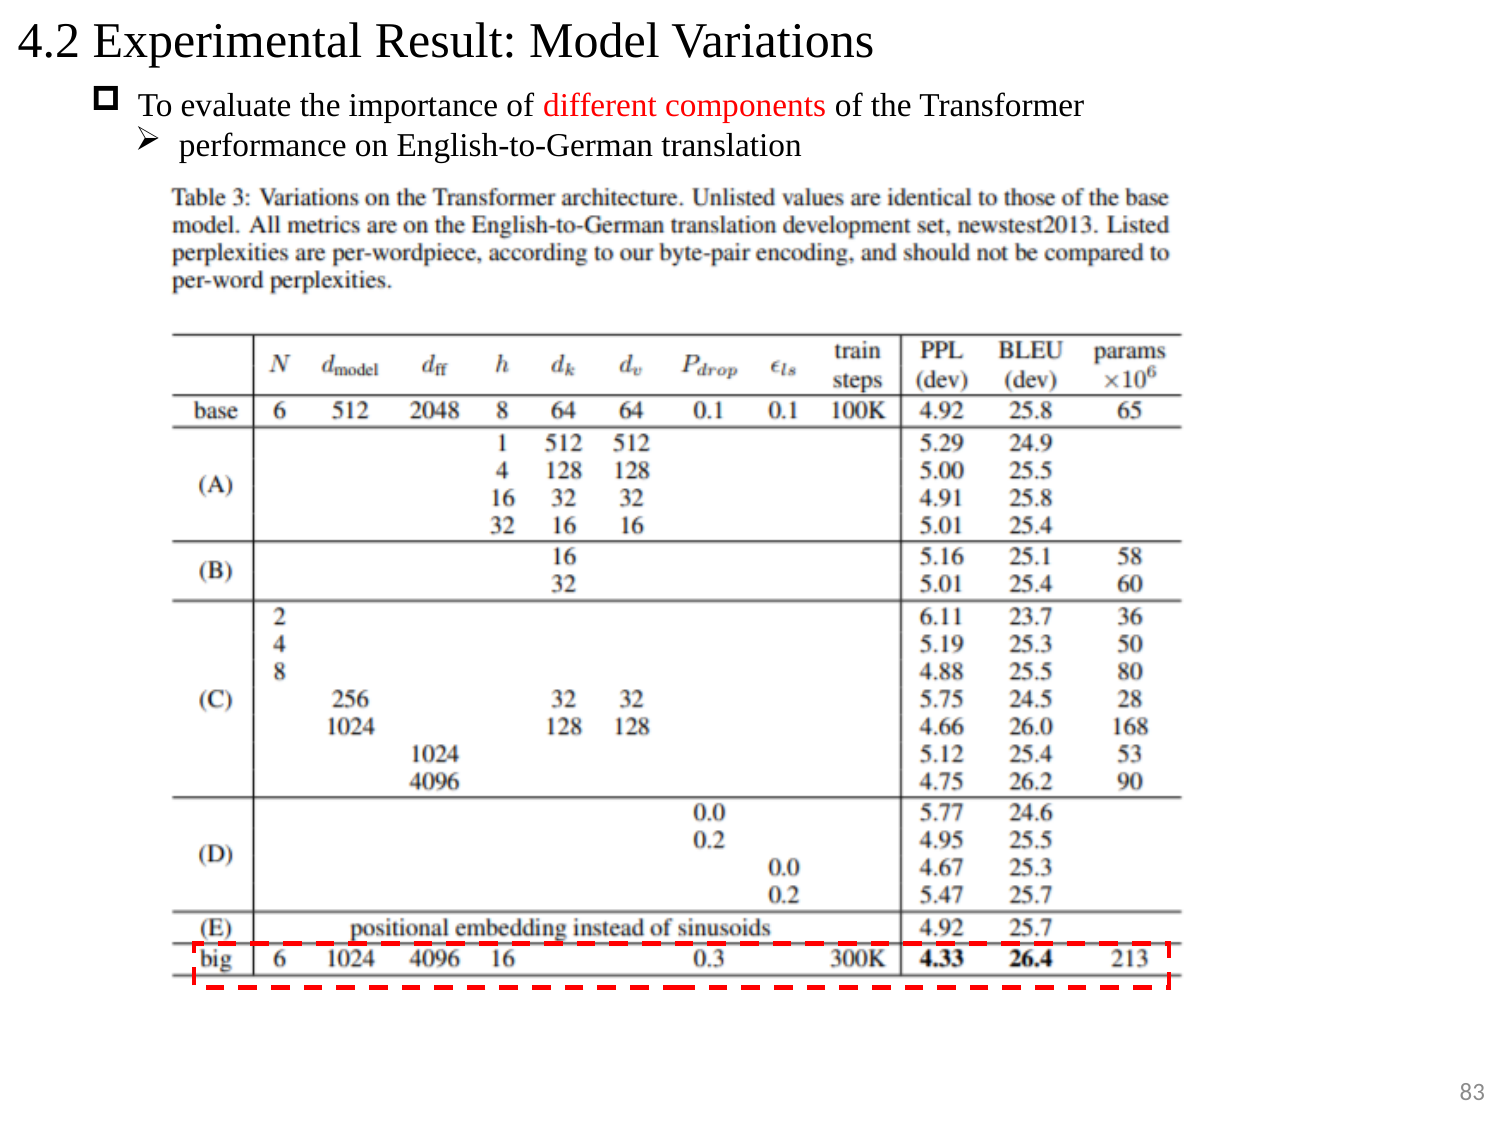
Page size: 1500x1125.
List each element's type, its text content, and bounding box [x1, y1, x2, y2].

text_box To evaluate the importance of different components of the Transformer performance on English-to-German translation [76, 75, 1404, 171]
slide_number 83 [1162, 1060, 1500, 1121]
text_box [193, 982, 1170, 989]
picture [162, 178, 1201, 982]
text_box 4.2 Experimental Result: Model Variations [3, 0, 891, 75]
